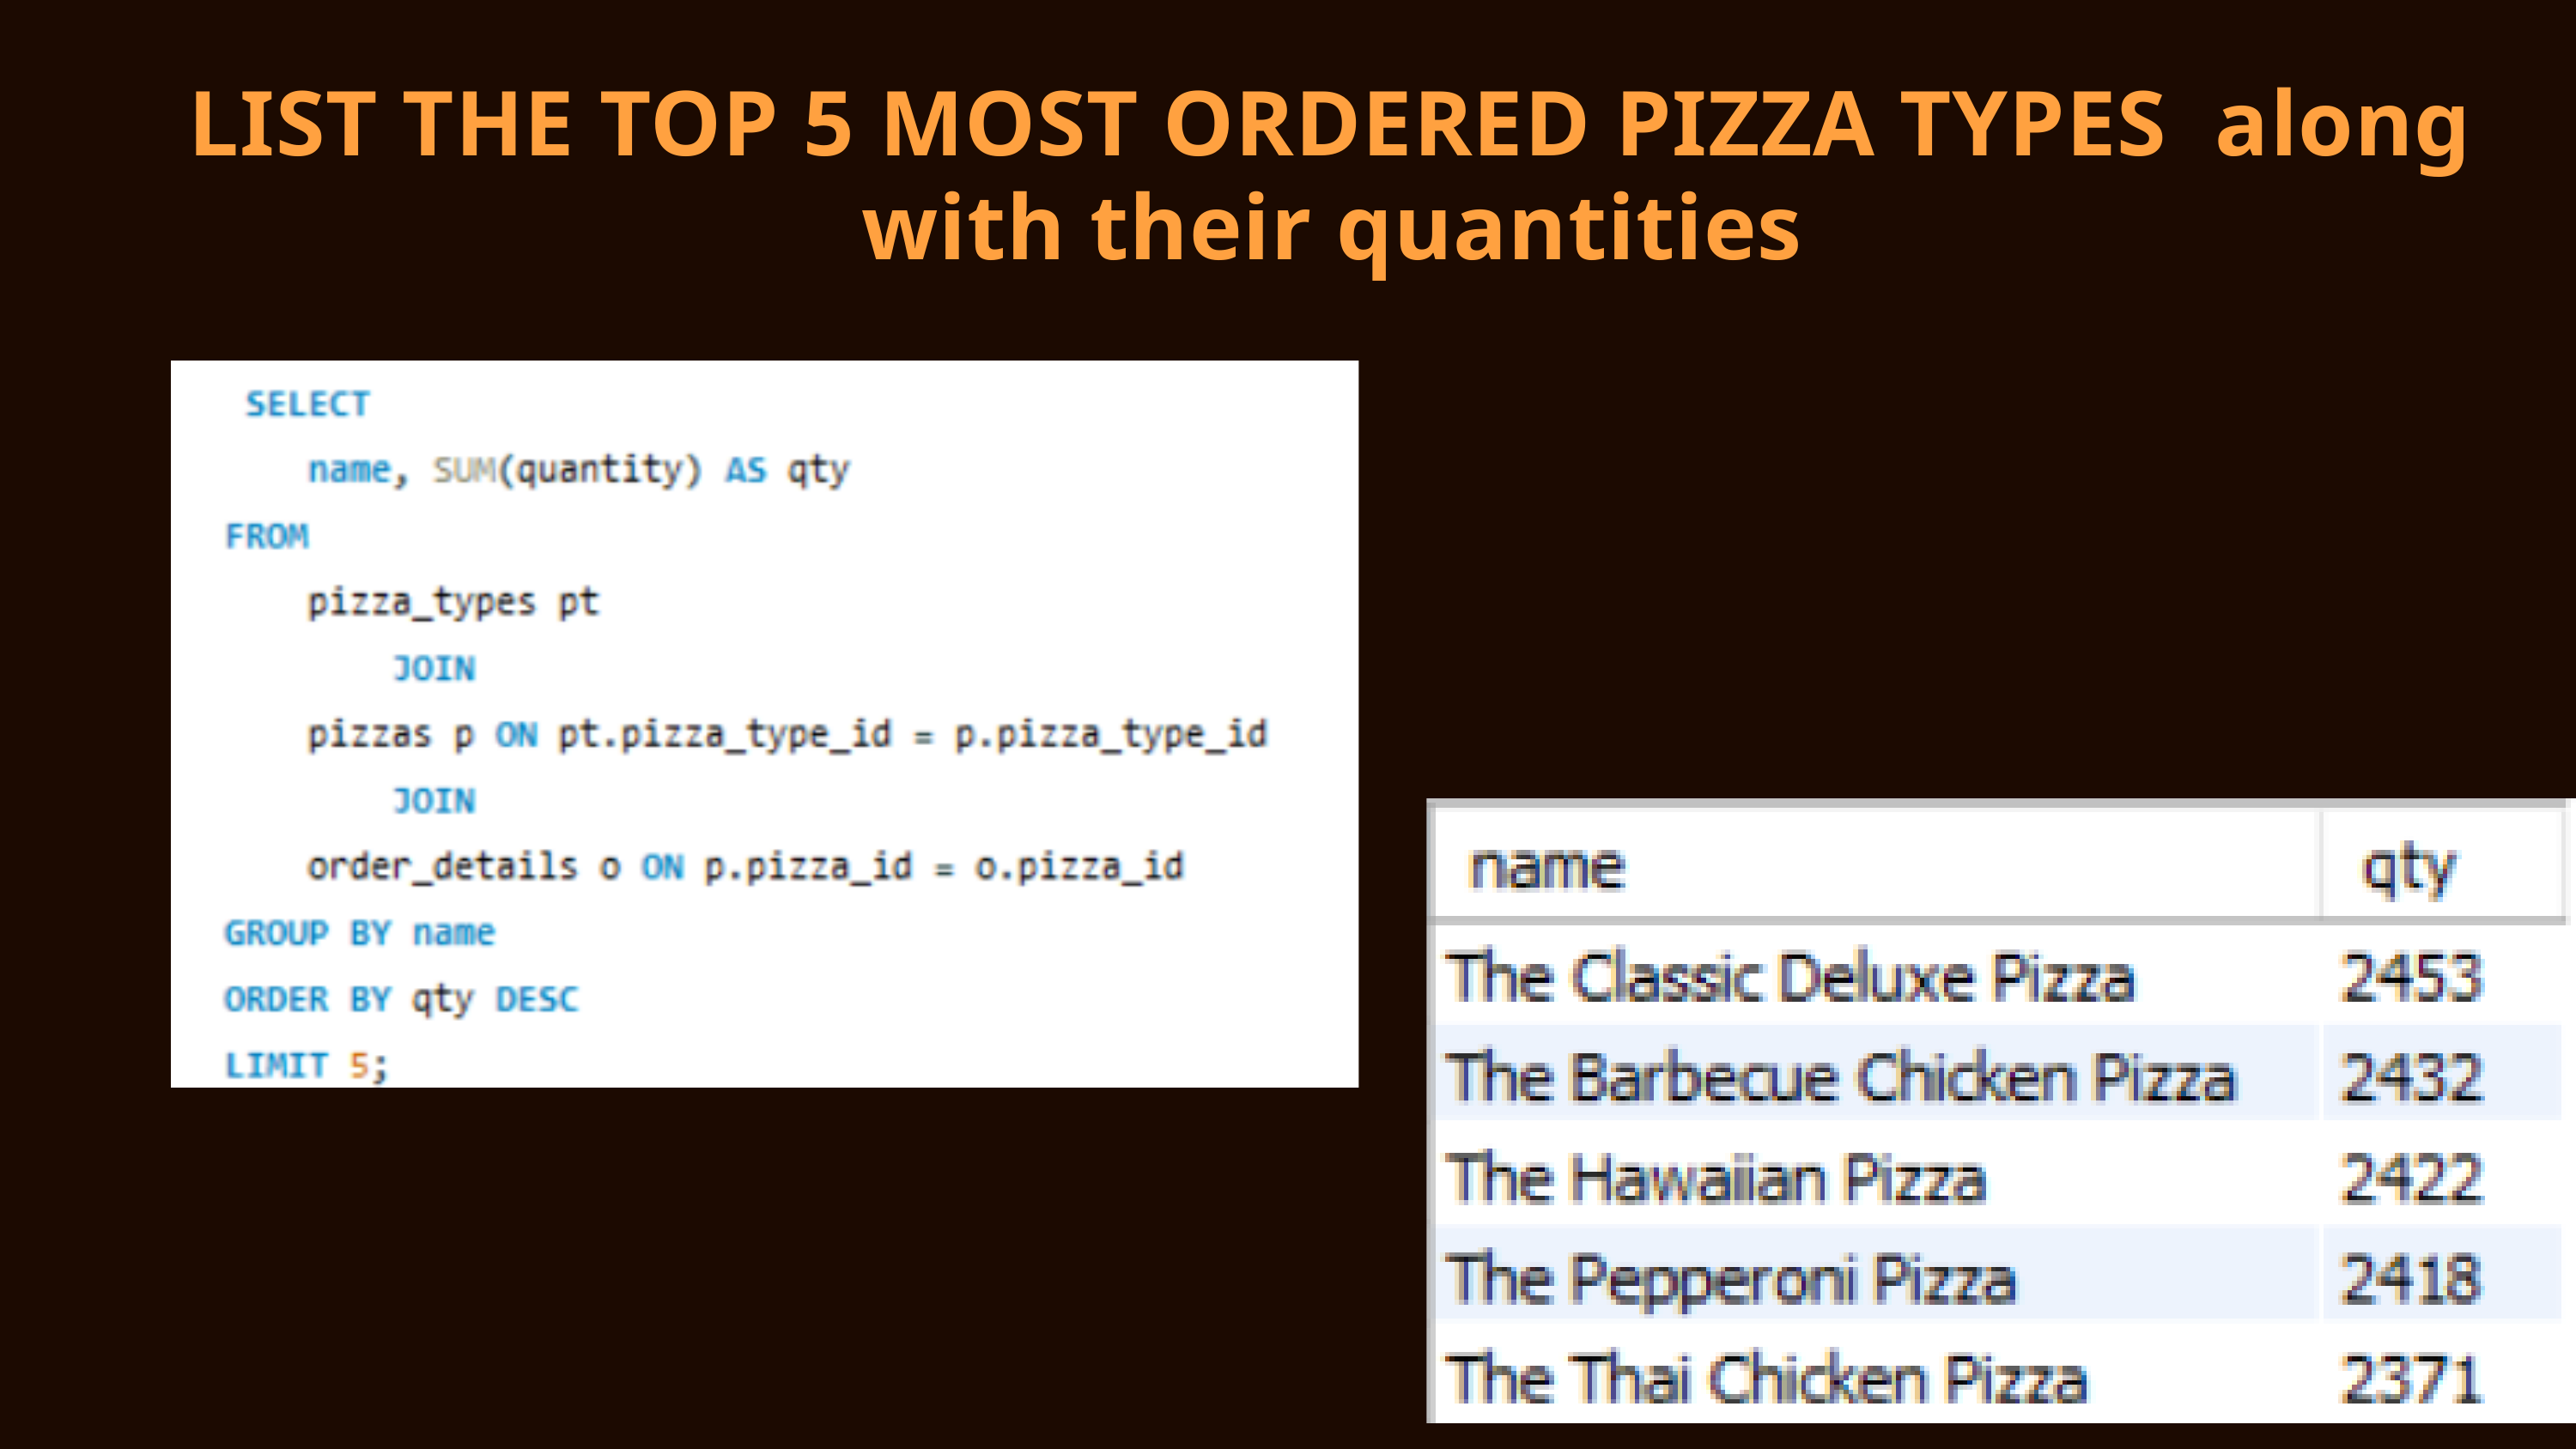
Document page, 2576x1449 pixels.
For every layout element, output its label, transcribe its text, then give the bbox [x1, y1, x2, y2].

text_box LIST THE TOP 5 MOST ORDERED PIZZA TYPES along with their quantities [171, 70, 2494, 278]
text_box [171, 361, 1359, 1088]
text_box [1426, 798, 2576, 1423]
